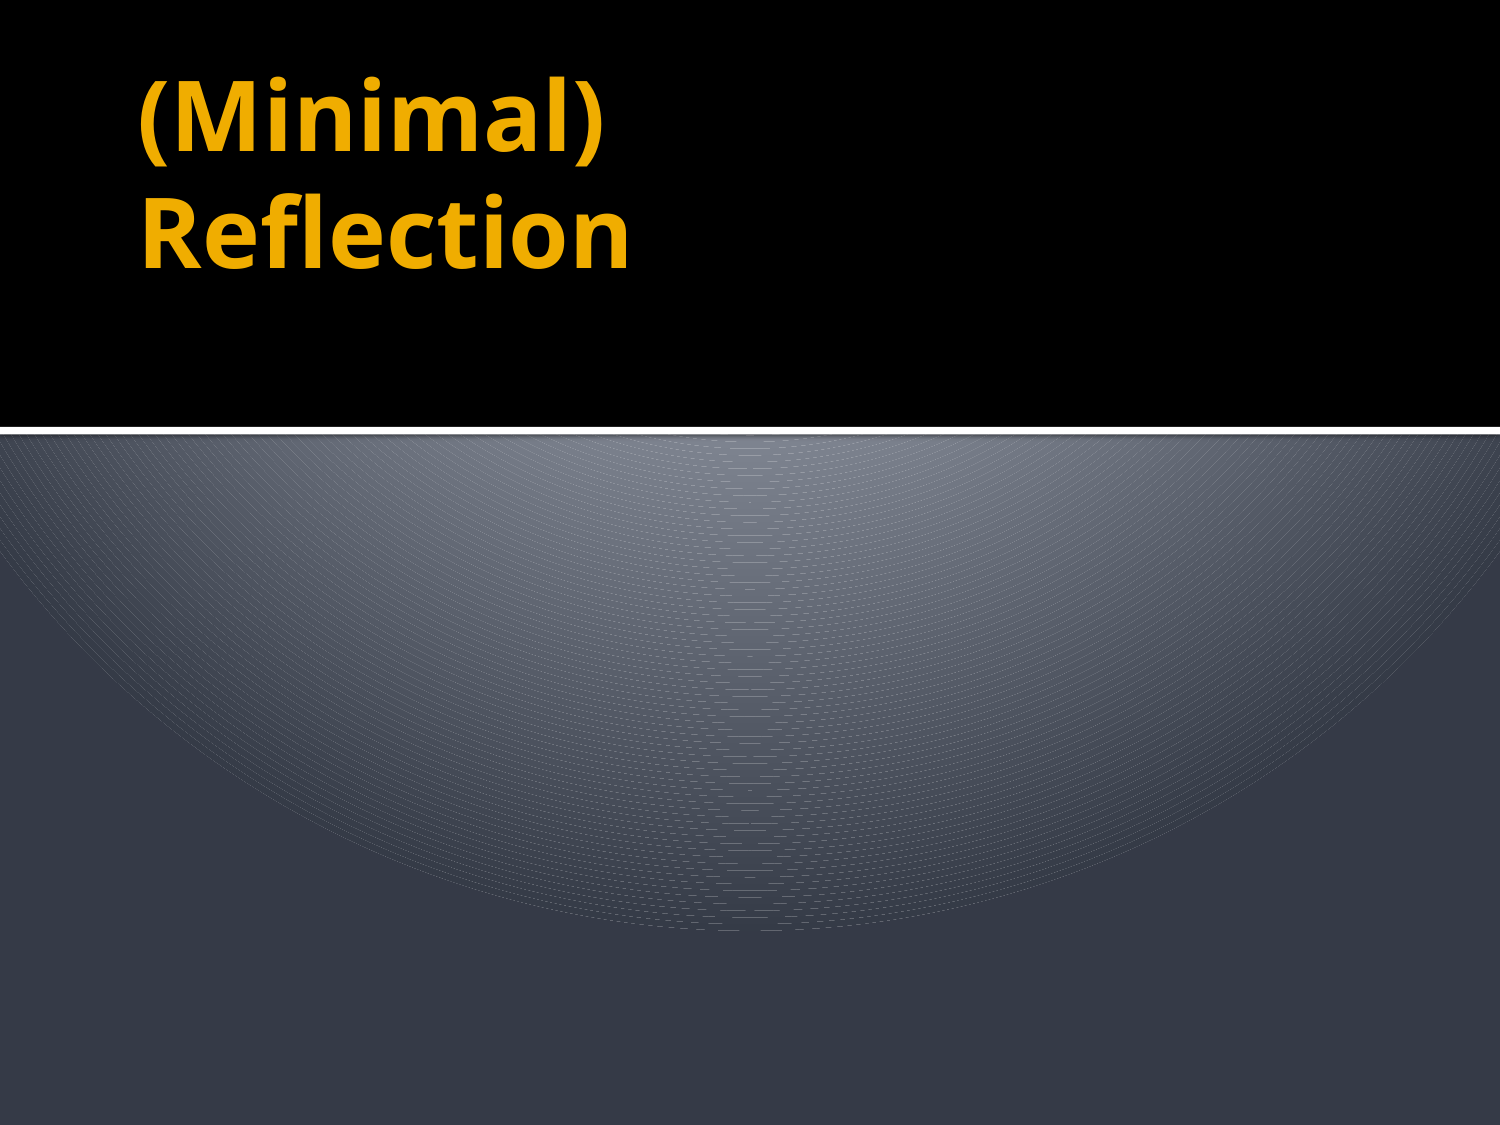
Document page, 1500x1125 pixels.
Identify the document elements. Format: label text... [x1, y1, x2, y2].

title (Minimal) Reflection [123, 19, 1438, 288]
